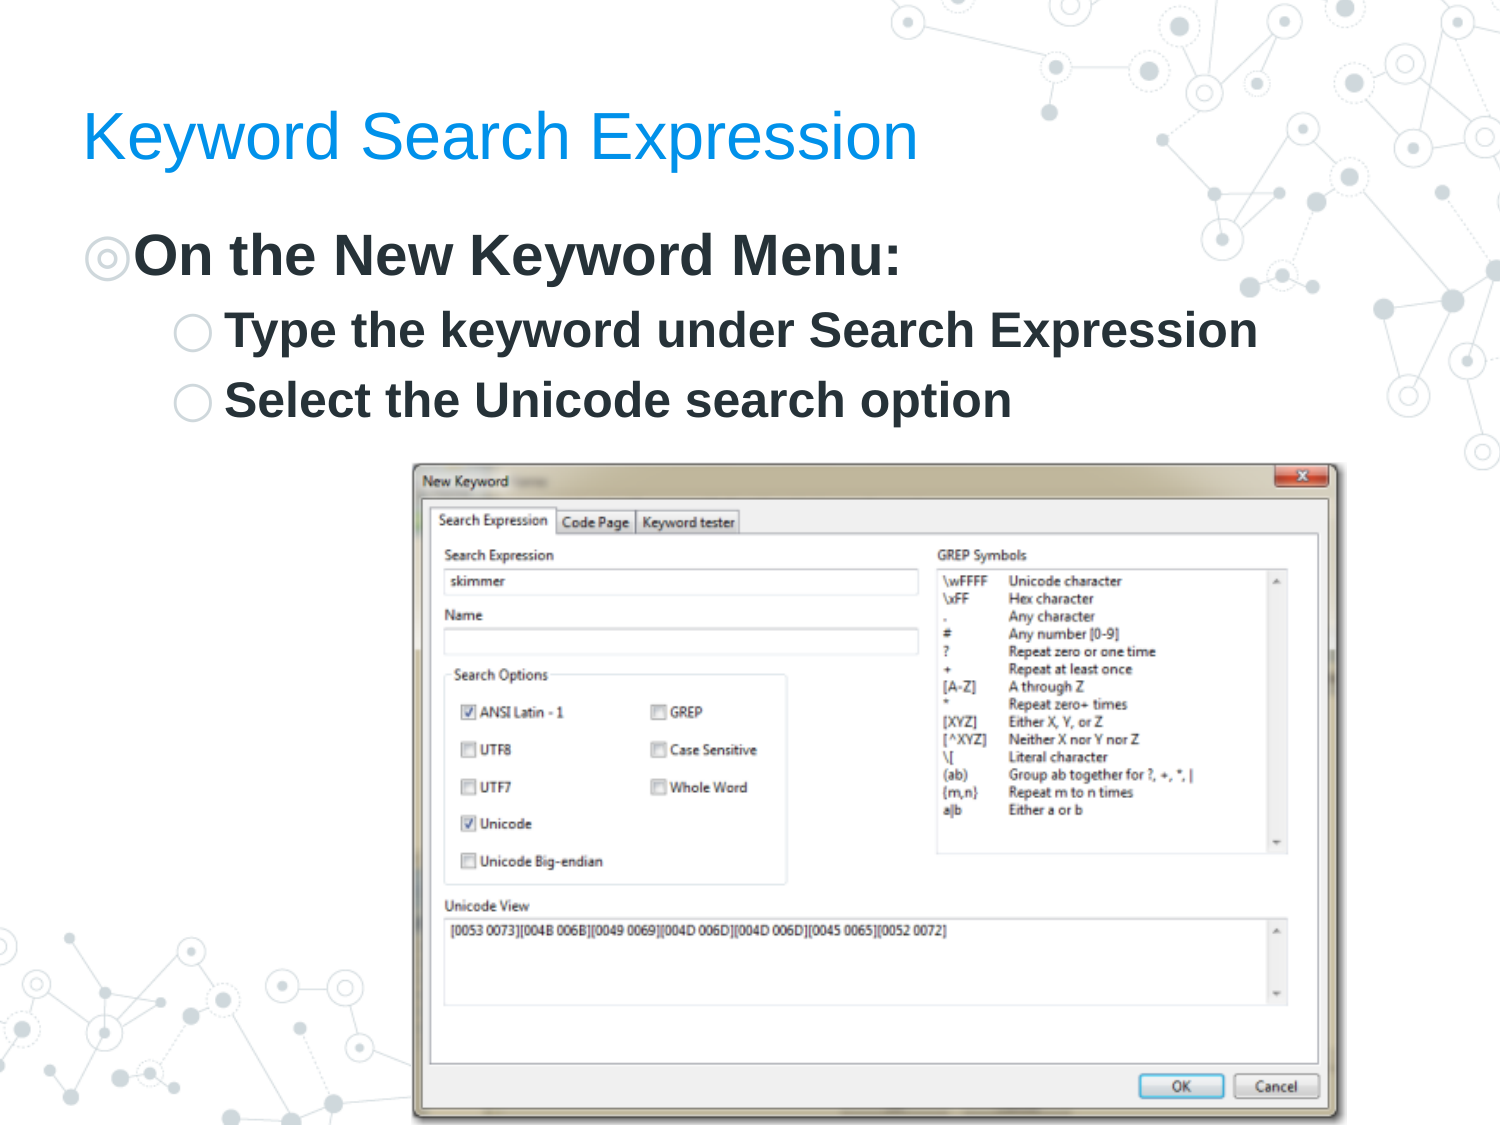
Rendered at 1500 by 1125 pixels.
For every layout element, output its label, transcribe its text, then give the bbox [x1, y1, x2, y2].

picture [0, 0, 1500, 1125]
title Keyword Search Expression [67, 37, 1432, 188]
list On the New Keyword Menu: Type the keyword under Search Expression Select the Unicode search option [67, 202, 1432, 810]
